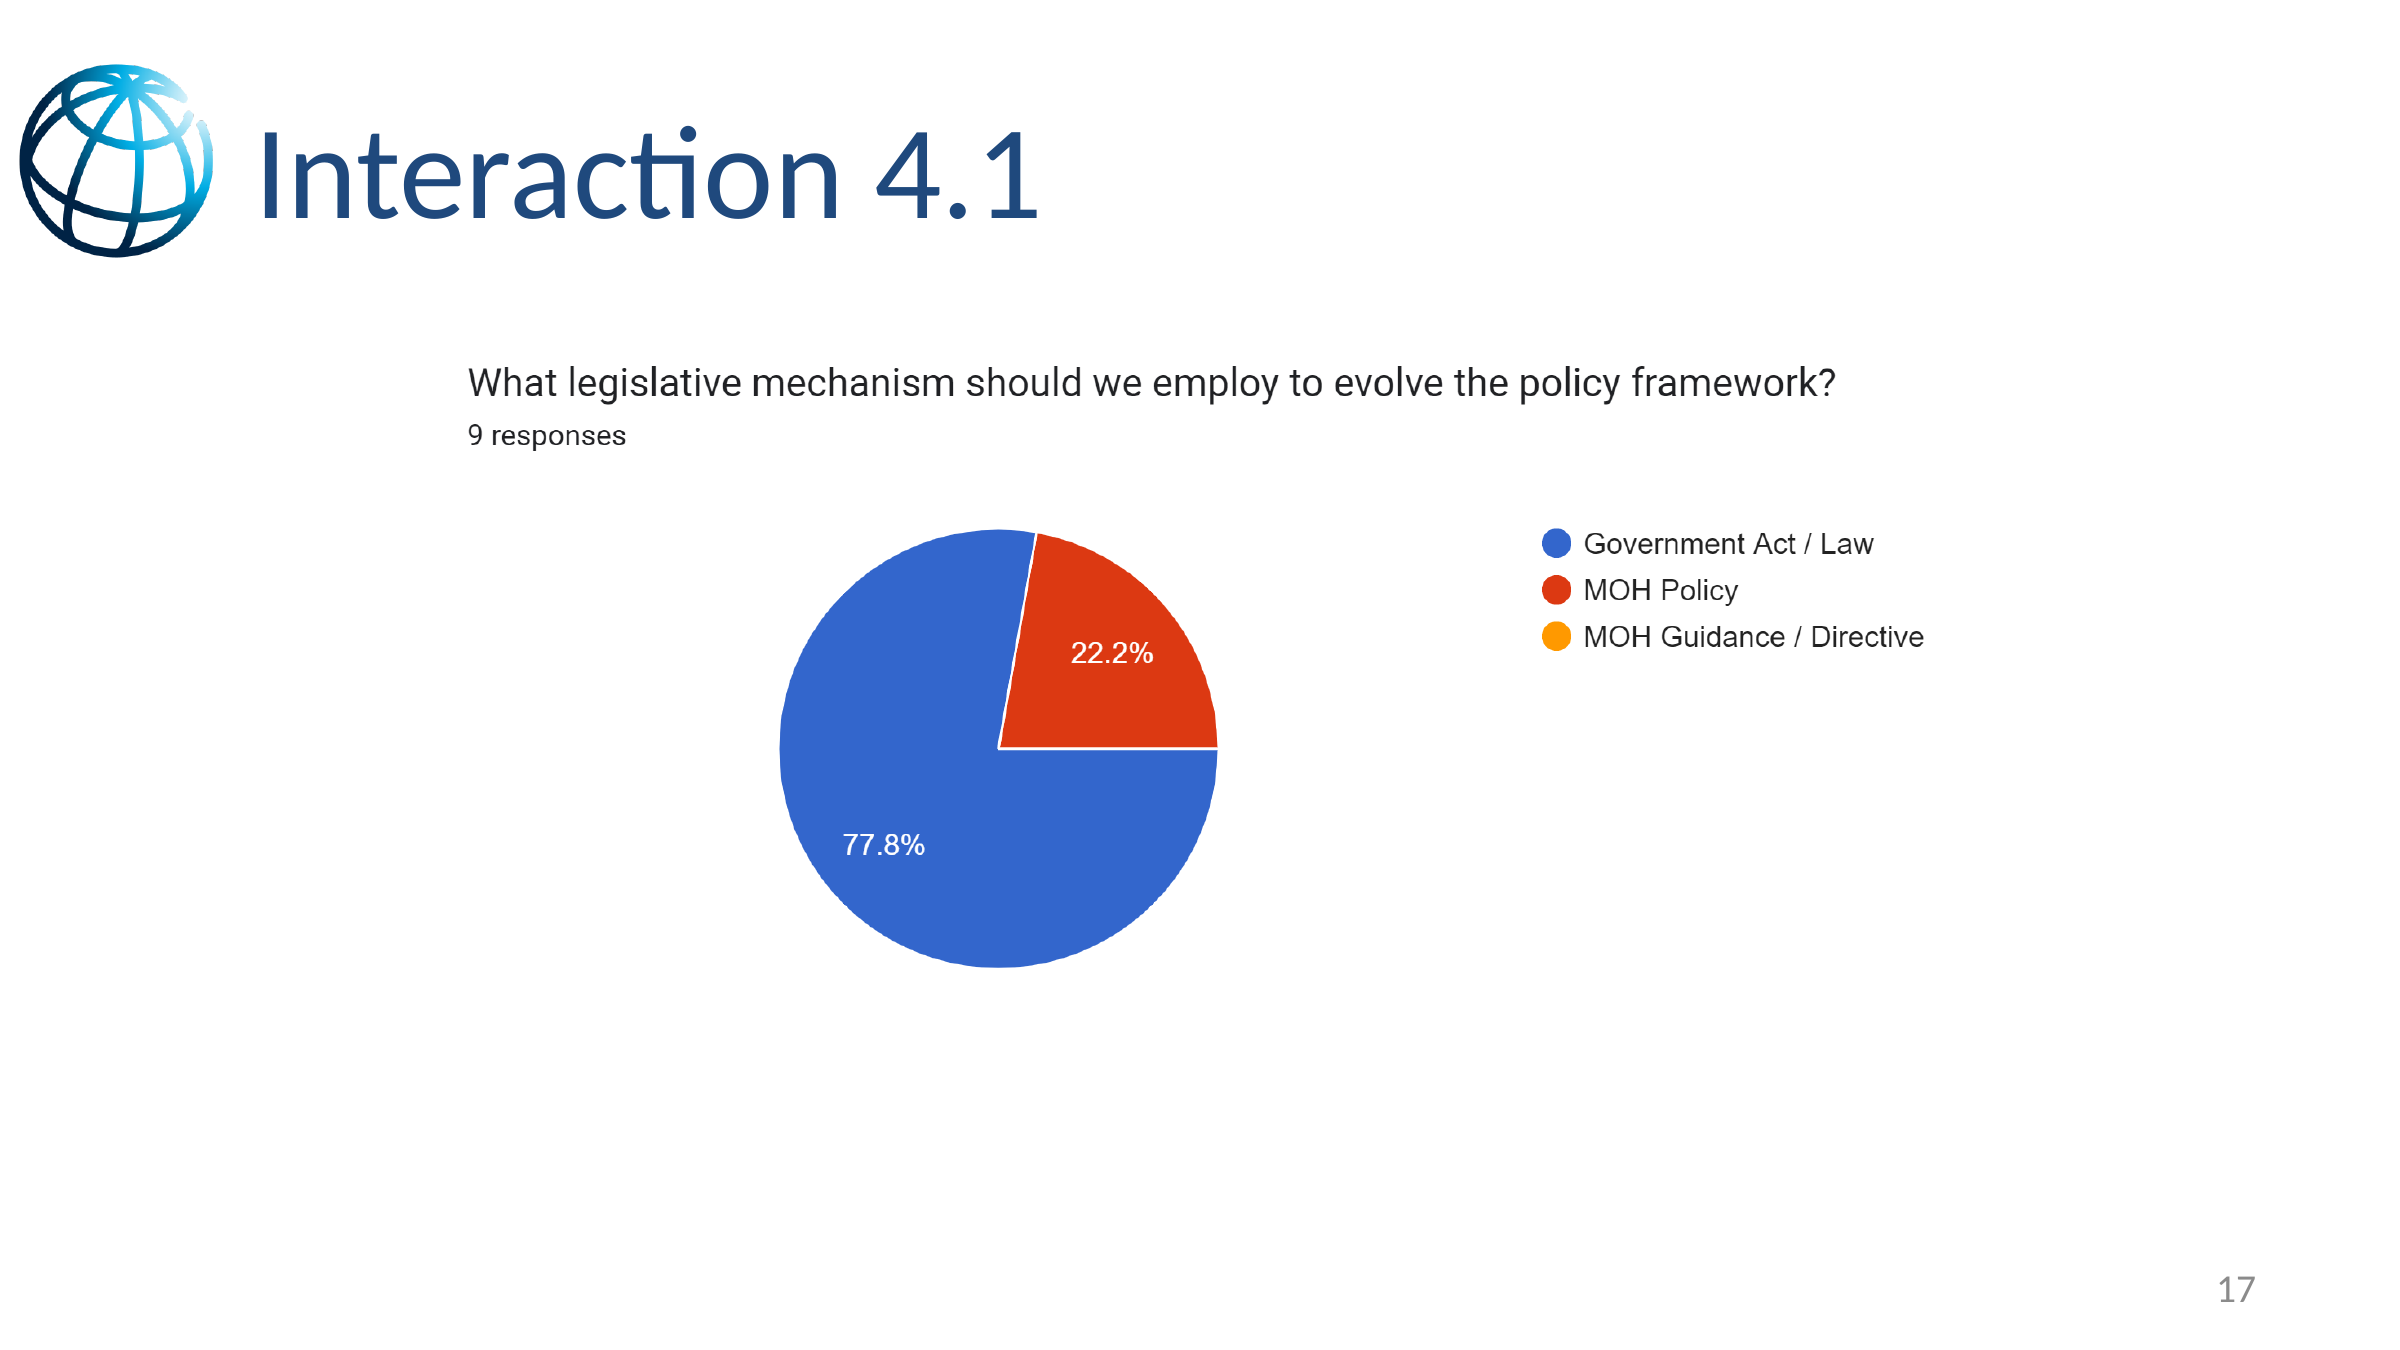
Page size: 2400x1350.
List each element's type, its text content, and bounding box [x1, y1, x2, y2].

picture [408, 298, 2200, 1052]
title Interaction 4.1 [230, 52, 2280, 278]
picture [16, 62, 228, 259]
slide_number 17 [1719, 1251, 2280, 1324]
